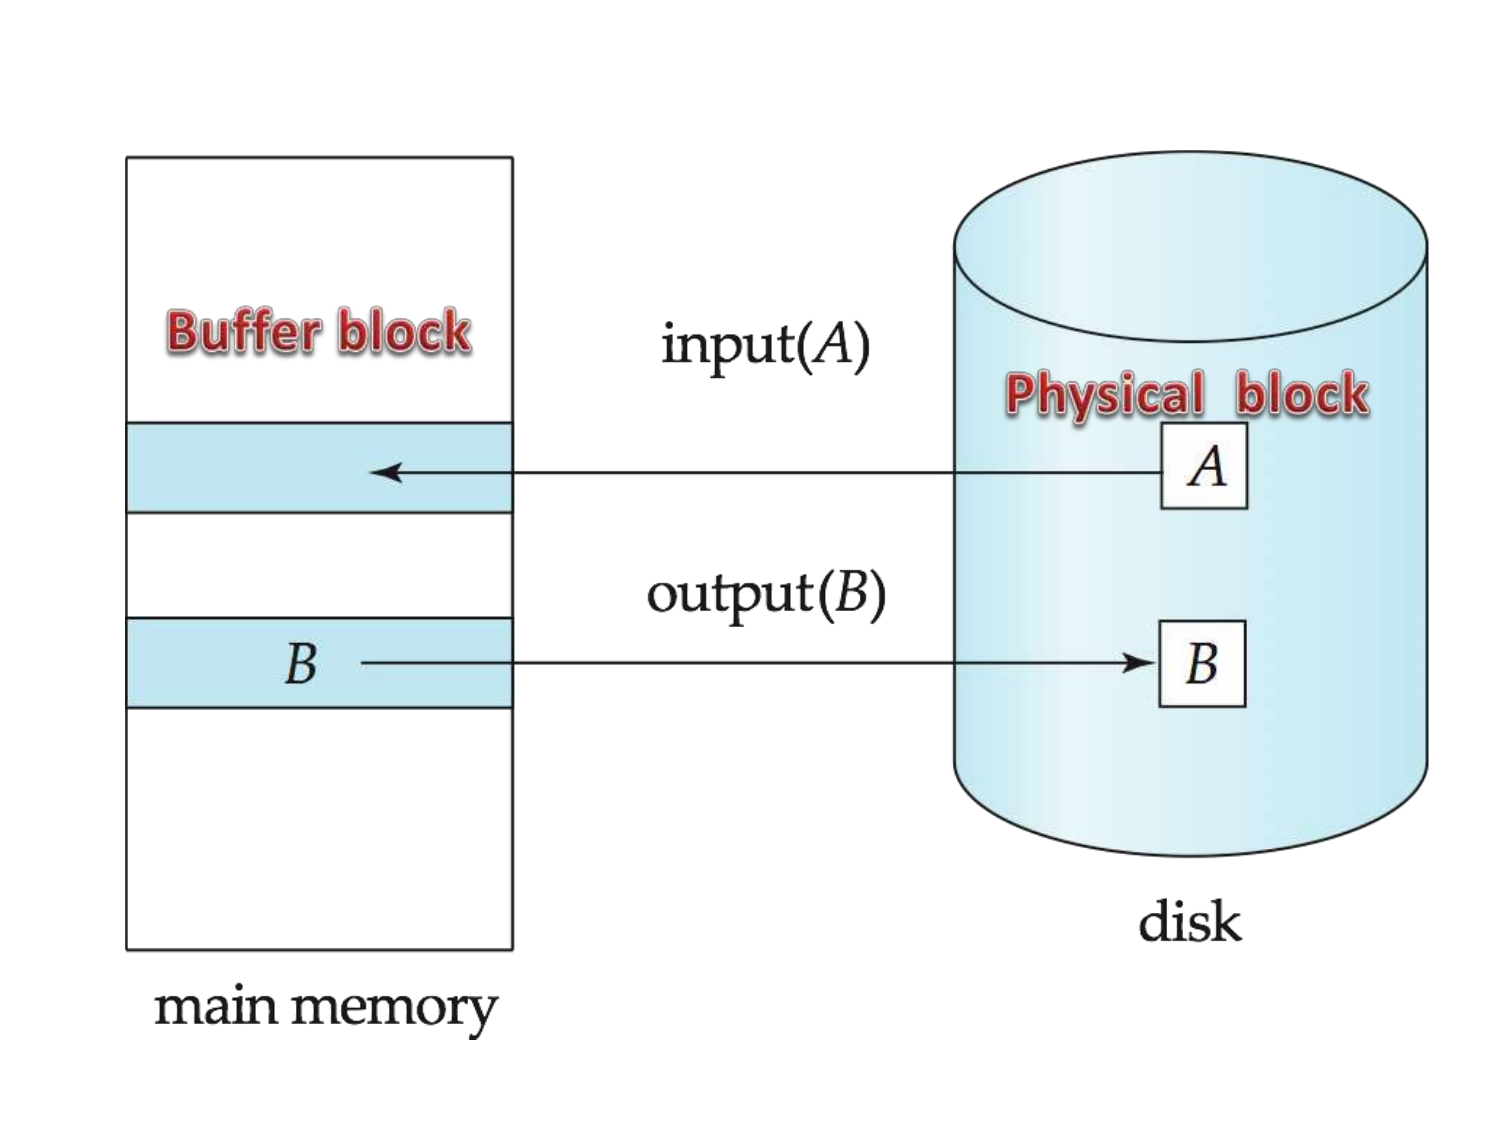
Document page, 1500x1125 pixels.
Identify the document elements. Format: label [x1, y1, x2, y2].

text_box [125, 150, 1433, 1040]
text_box [1000, 367, 1377, 436]
text_box [161, 304, 479, 364]
